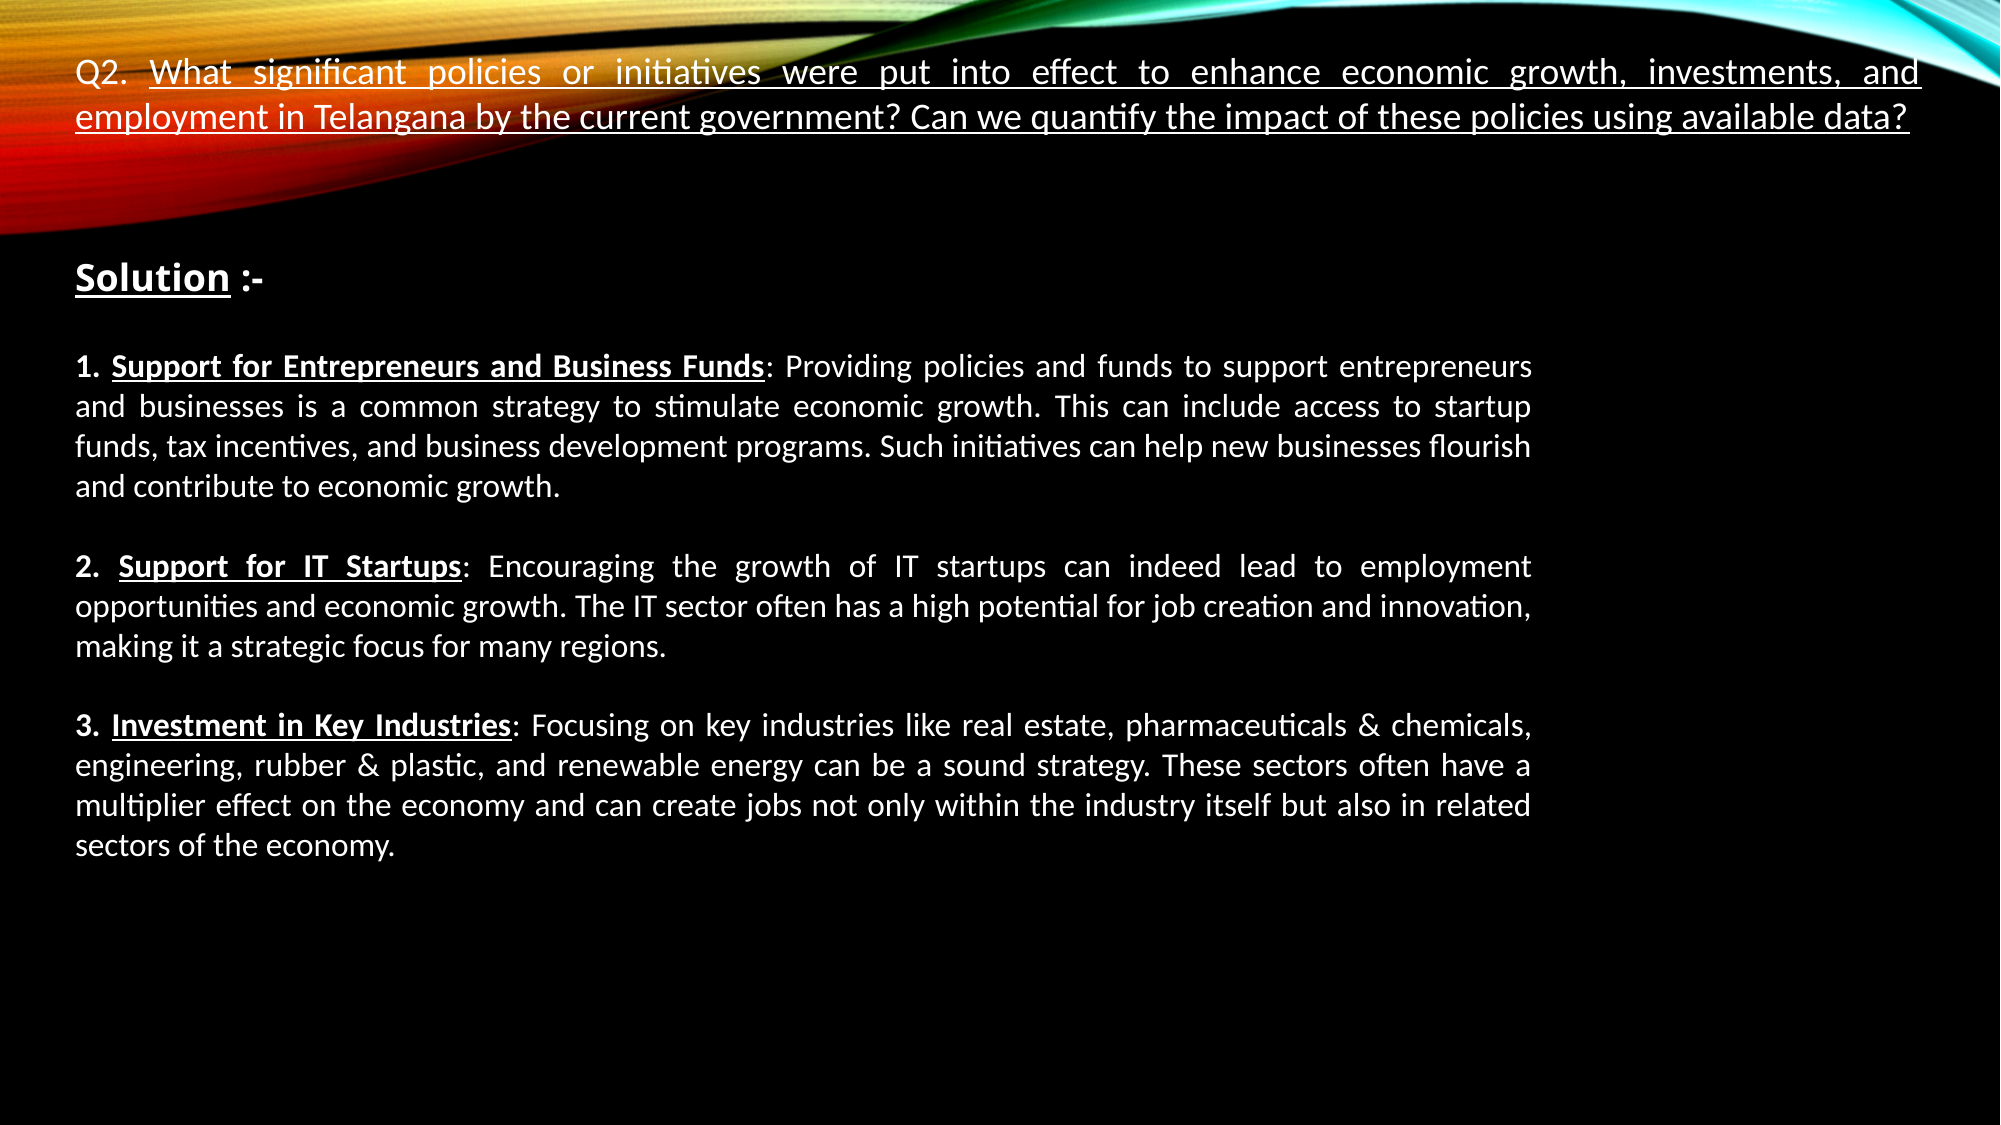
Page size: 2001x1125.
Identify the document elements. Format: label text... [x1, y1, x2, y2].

text_box Q2. What significant policies or initiatives were put into effect to enhance economic growth, investments, and employment in Telangana by the current government? Can we quantify the impact of these policies using available data? [60, 39, 1937, 145]
picture [0, 0, 2000, 237]
text_box Solution :- Support for Entrepreneurs and Business Funds: Providing policies and funds to support entrepreneurs and businesses is a common strategy to stimulate economic growth. This can include access to startup funds, tax incentives, and business development programs. Such initiatives can help new businesses flourish and contribute to economic growth. 2. Support for IT Startups: Encouraging the growth of IT startups can indeed lead to employment opportunities and economic growth. The IT sector often has a high potential for job creation and innovation, making it a strategic focus for many regions. 3. Investment in Key Industries: Focusing on key industries like real estate, pharmaceuticals & chemicals, engineering, rubber & plastic, and renewable energy can be a sound strategy. These sectors often have a multiplier effect on the economy and can create jobs not only within the industry itself but also in related sectors of the economy. [60, 246, 1549, 871]
